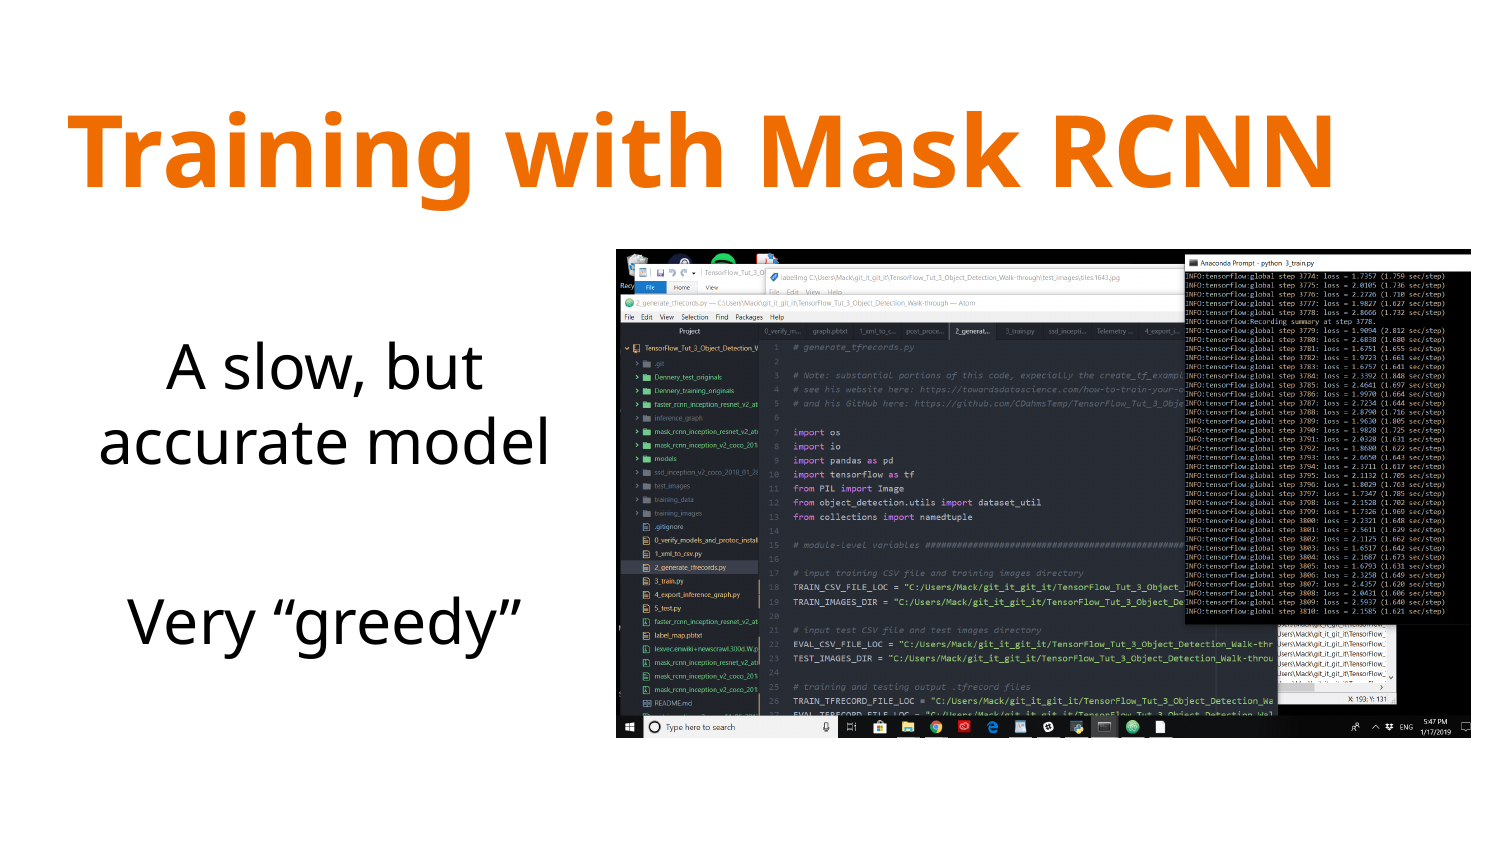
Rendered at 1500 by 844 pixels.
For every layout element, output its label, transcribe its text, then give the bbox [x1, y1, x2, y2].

title Training with Mask RCNN [51, 72, 1449, 189]
text_box Very “greedy” [67, 567, 583, 787]
text_box A slow, but accurate model [67, 312, 583, 532]
picture [616, 249, 1472, 739]
